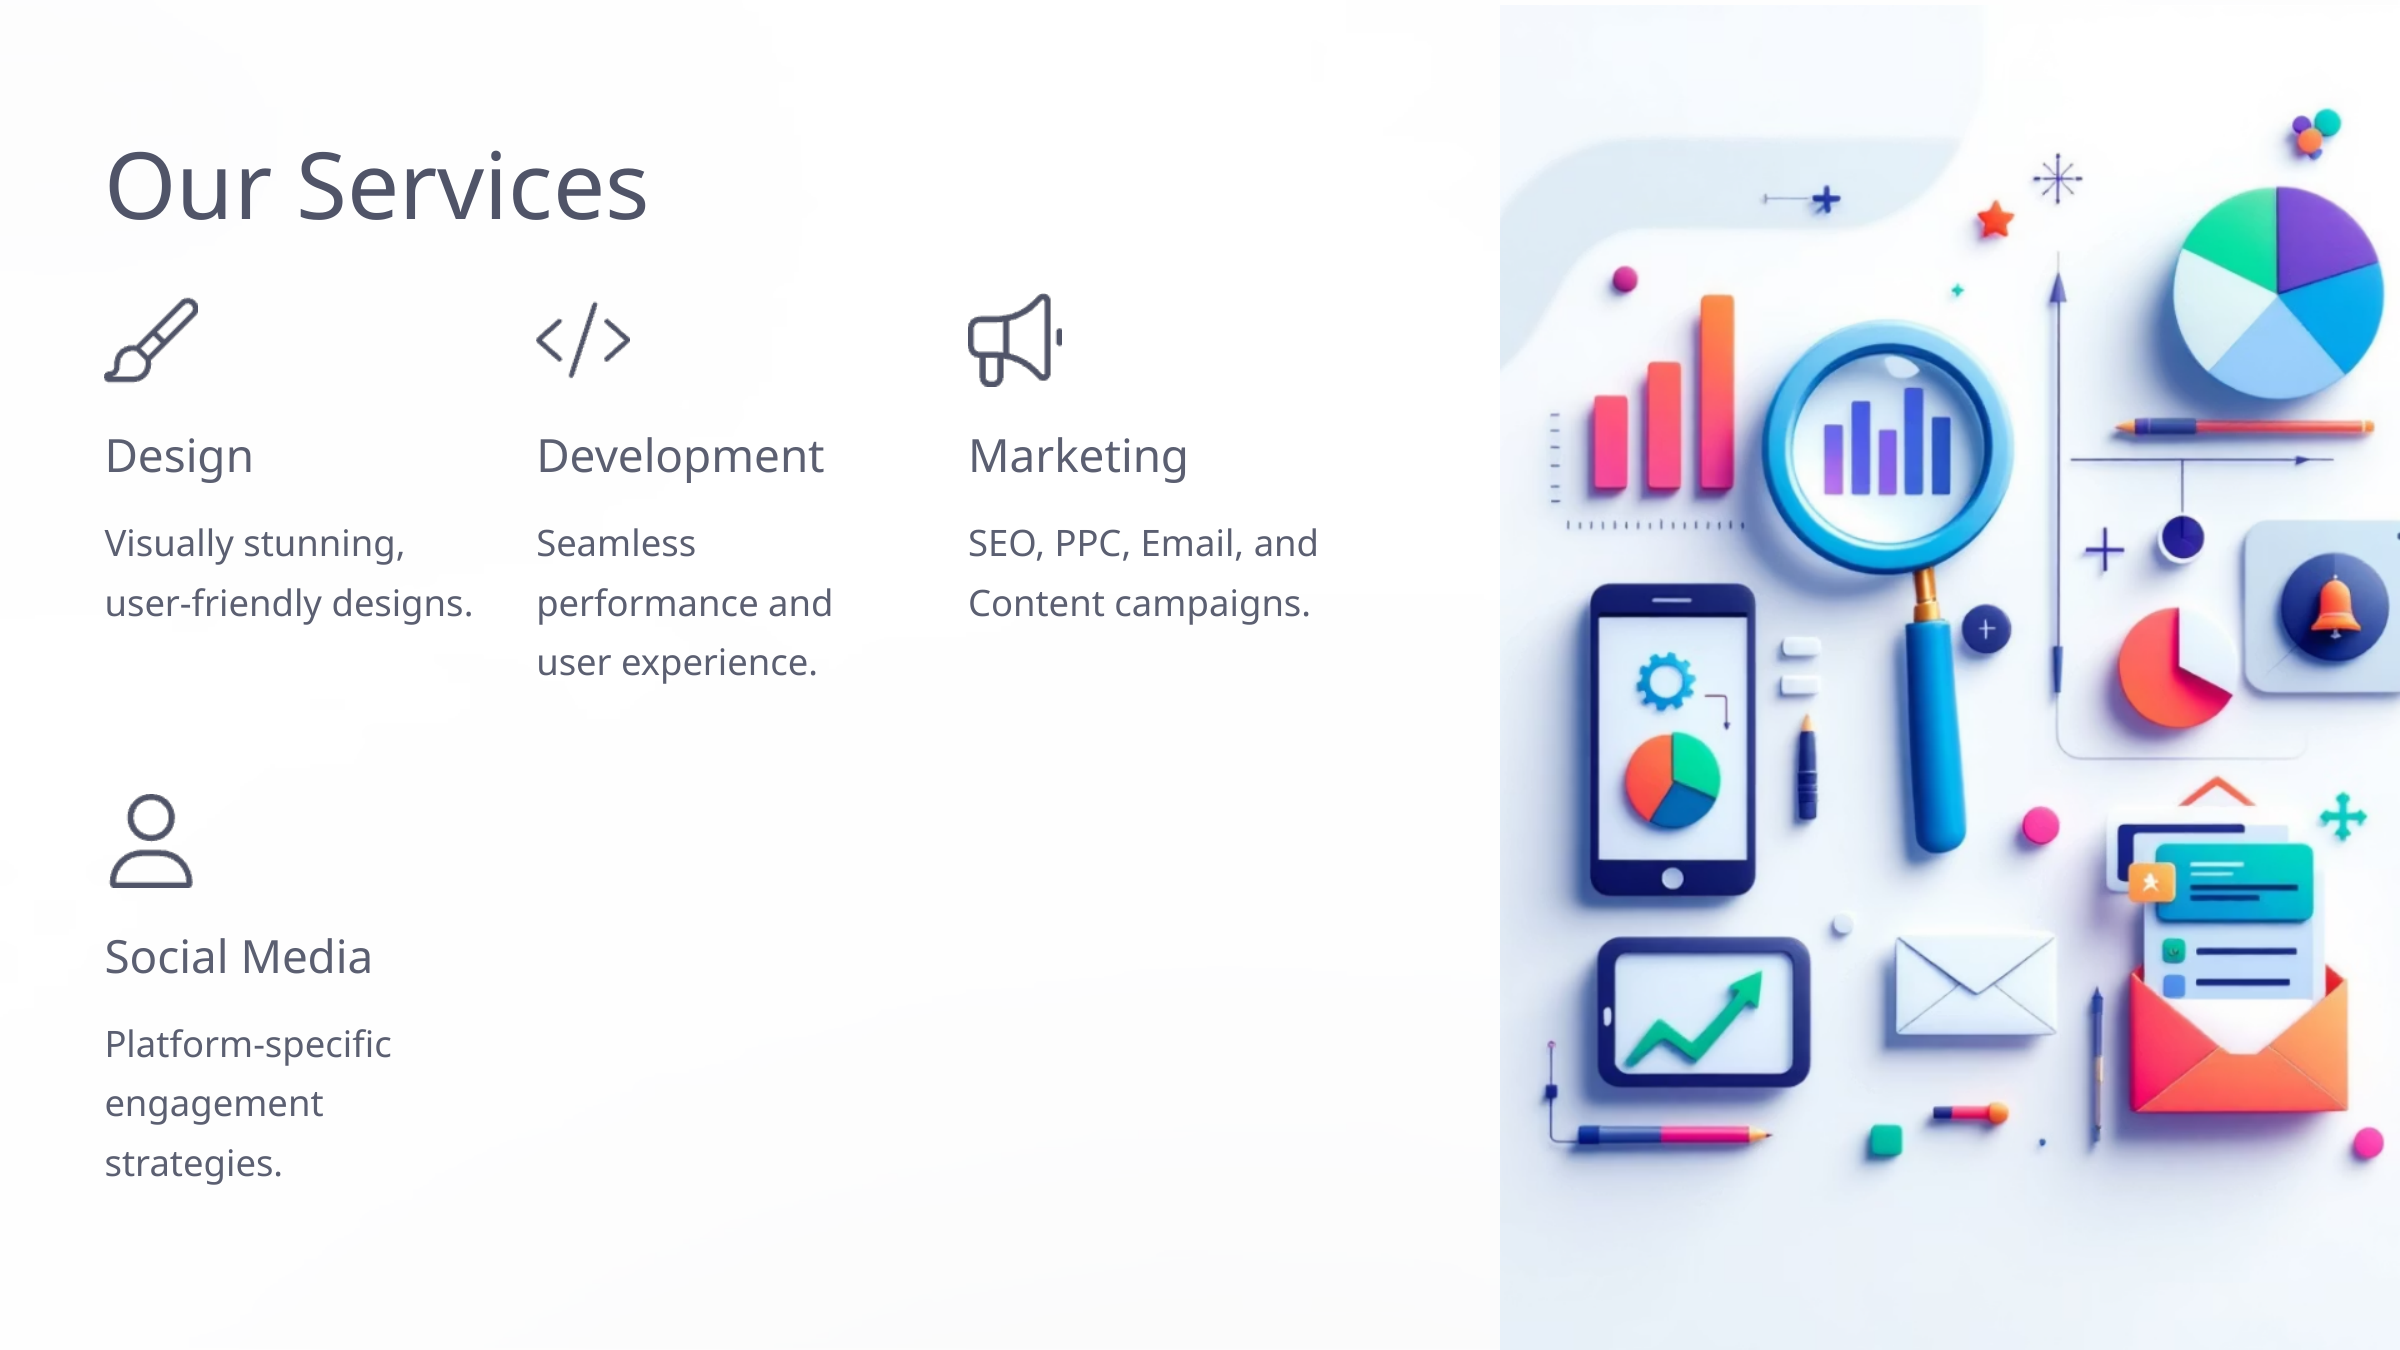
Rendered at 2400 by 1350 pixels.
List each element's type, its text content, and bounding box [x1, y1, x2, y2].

picture [968, 293, 1062, 388]
text_box Visually stunning, user-friendly designs. [104, 504, 481, 624]
picture [104, 794, 198, 888]
text_box SEO, PPC, Email, and Content campaigns. [968, 504, 1345, 624]
text_box Design [104, 424, 481, 483]
text_box Our Services [104, 122, 1035, 239]
picture [104, 293, 198, 388]
text_box Development [536, 424, 913, 483]
text_box Seamless performance and user experience. [536, 504, 913, 684]
text_box Social Media [104, 925, 481, 984]
text_box Platform-specific engagement strategies. [104, 1005, 481, 1185]
picture [536, 293, 630, 388]
picture [1499, 5, 2400, 1350]
text_box Marketing [968, 424, 1345, 483]
